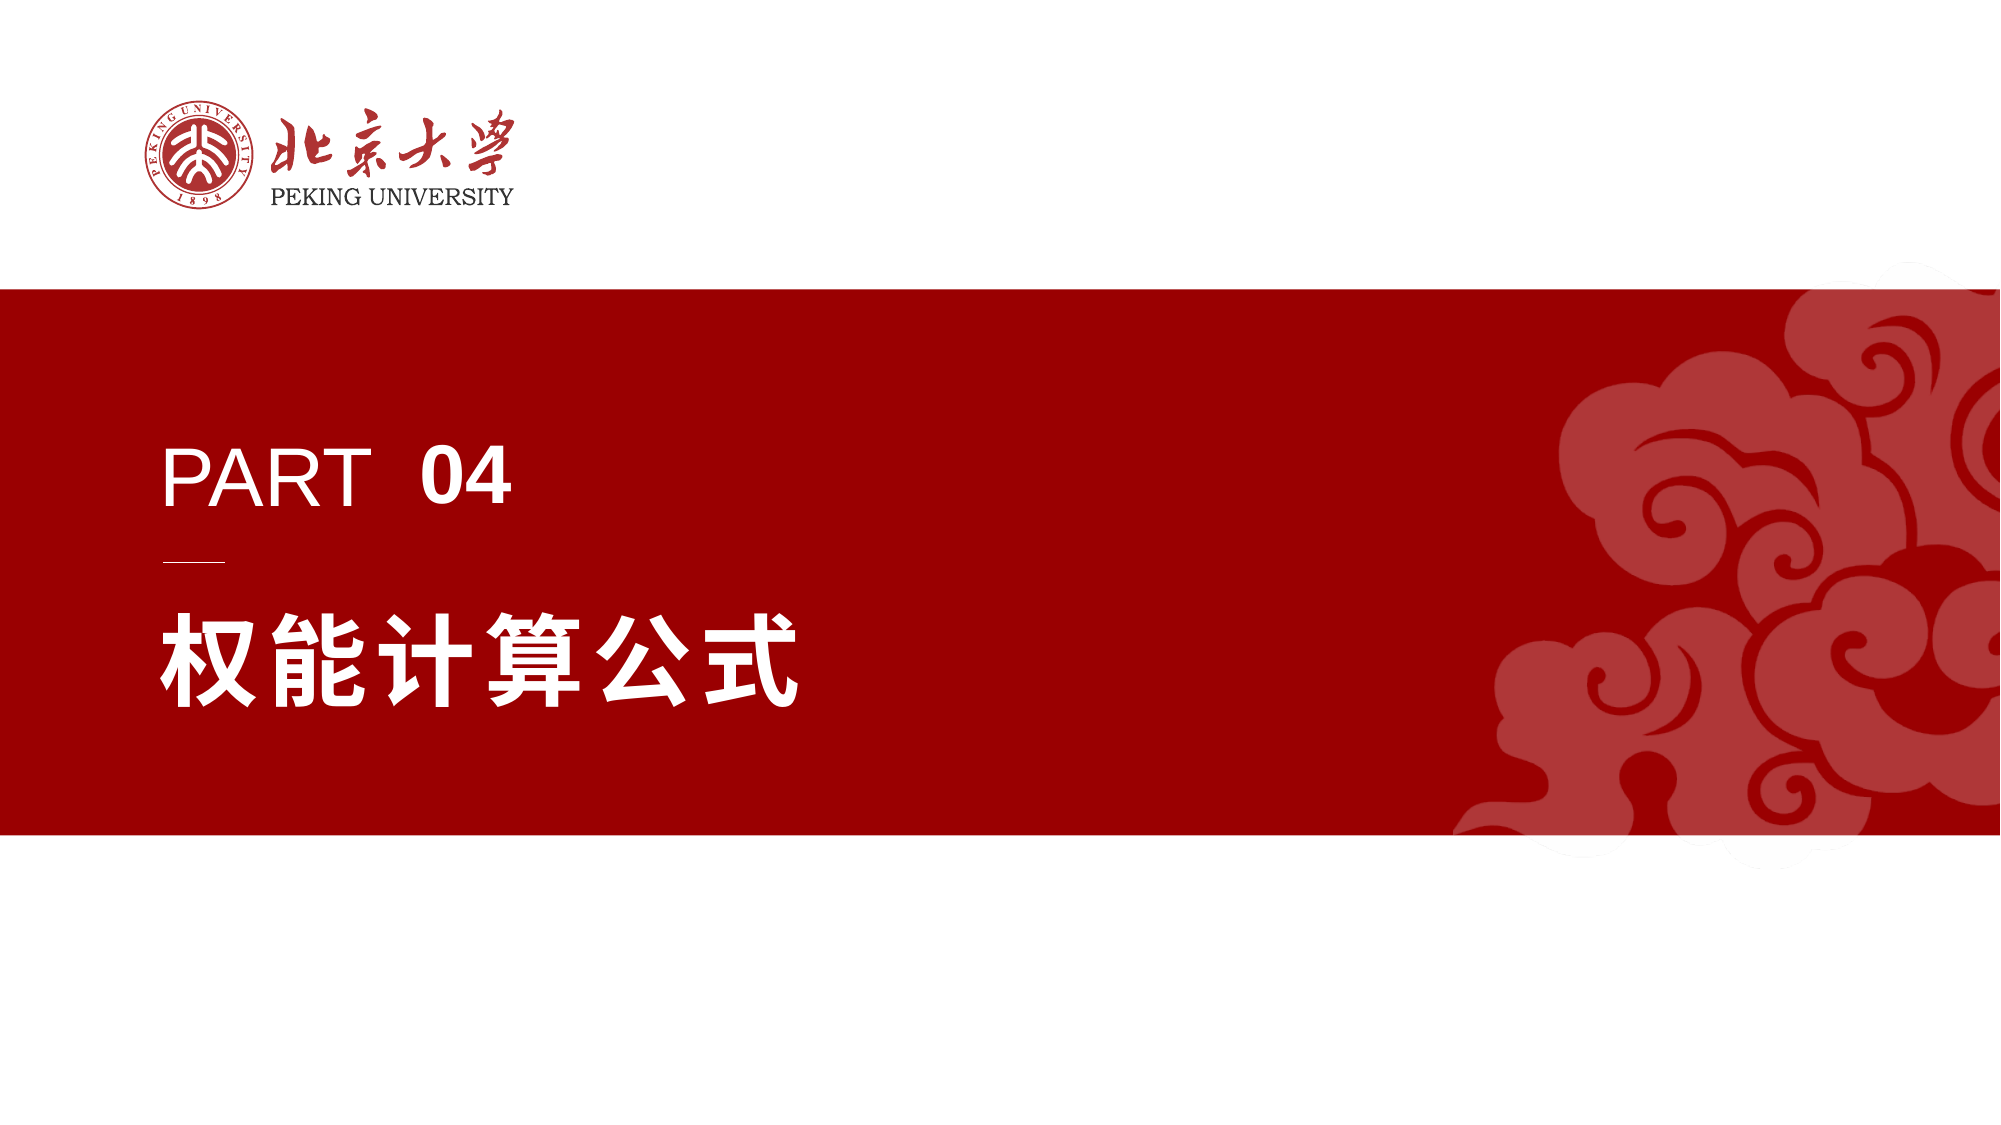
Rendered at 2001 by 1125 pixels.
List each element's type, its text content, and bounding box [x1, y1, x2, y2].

list 04 [404, 418, 1343, 535]
picture [1453, 255, 2001, 870]
list 权能计算公式 [144, 604, 1631, 750]
